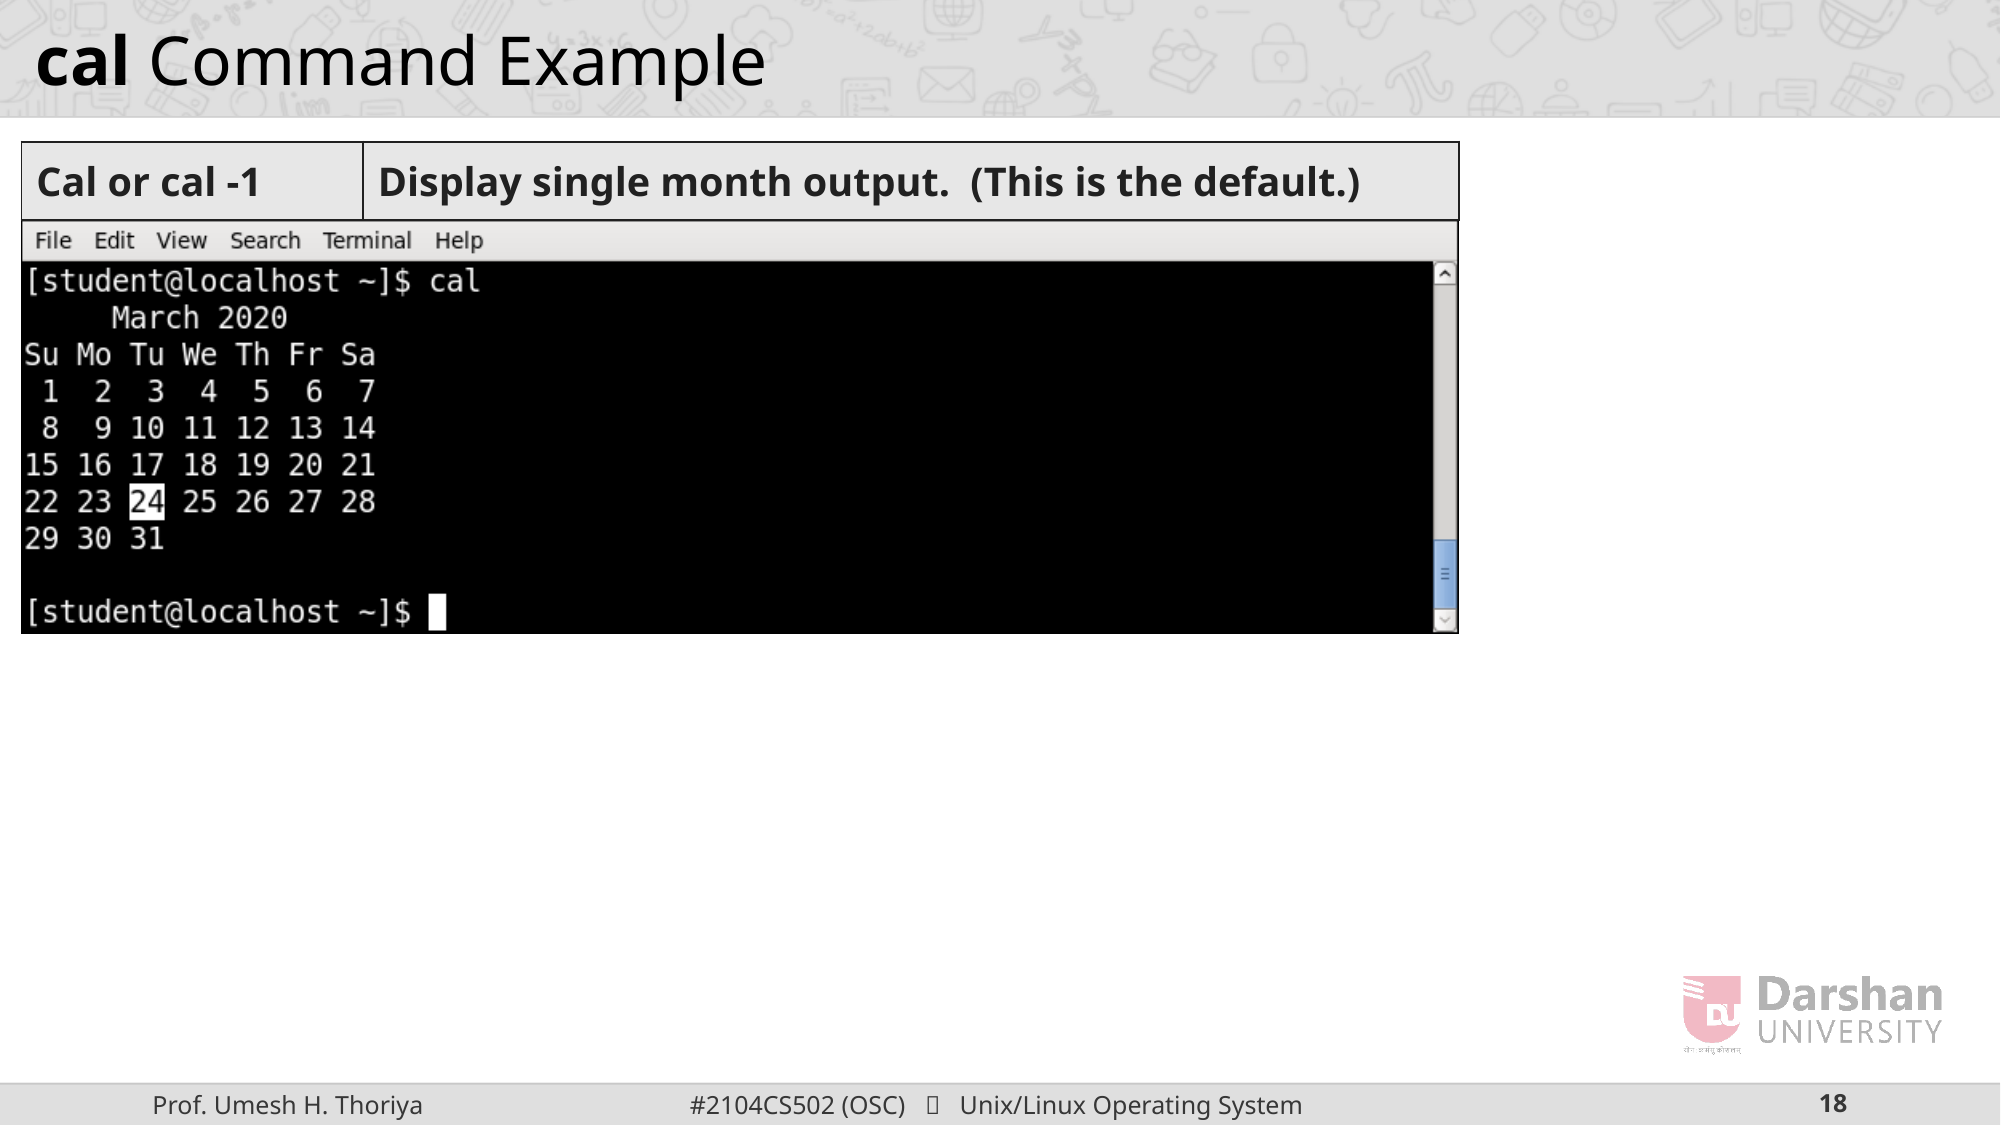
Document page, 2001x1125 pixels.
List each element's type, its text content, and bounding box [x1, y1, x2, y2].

picture [21, 220, 1459, 634]
table_cell Ignores case [1662, 951, 1963, 1079]
title cal Command Example [0, 0, 2000, 117]
table_header Cal or cal -1 [22, 143, 362, 219]
table_header Display single month output. (This is the default.) [364, 143, 1458, 219]
